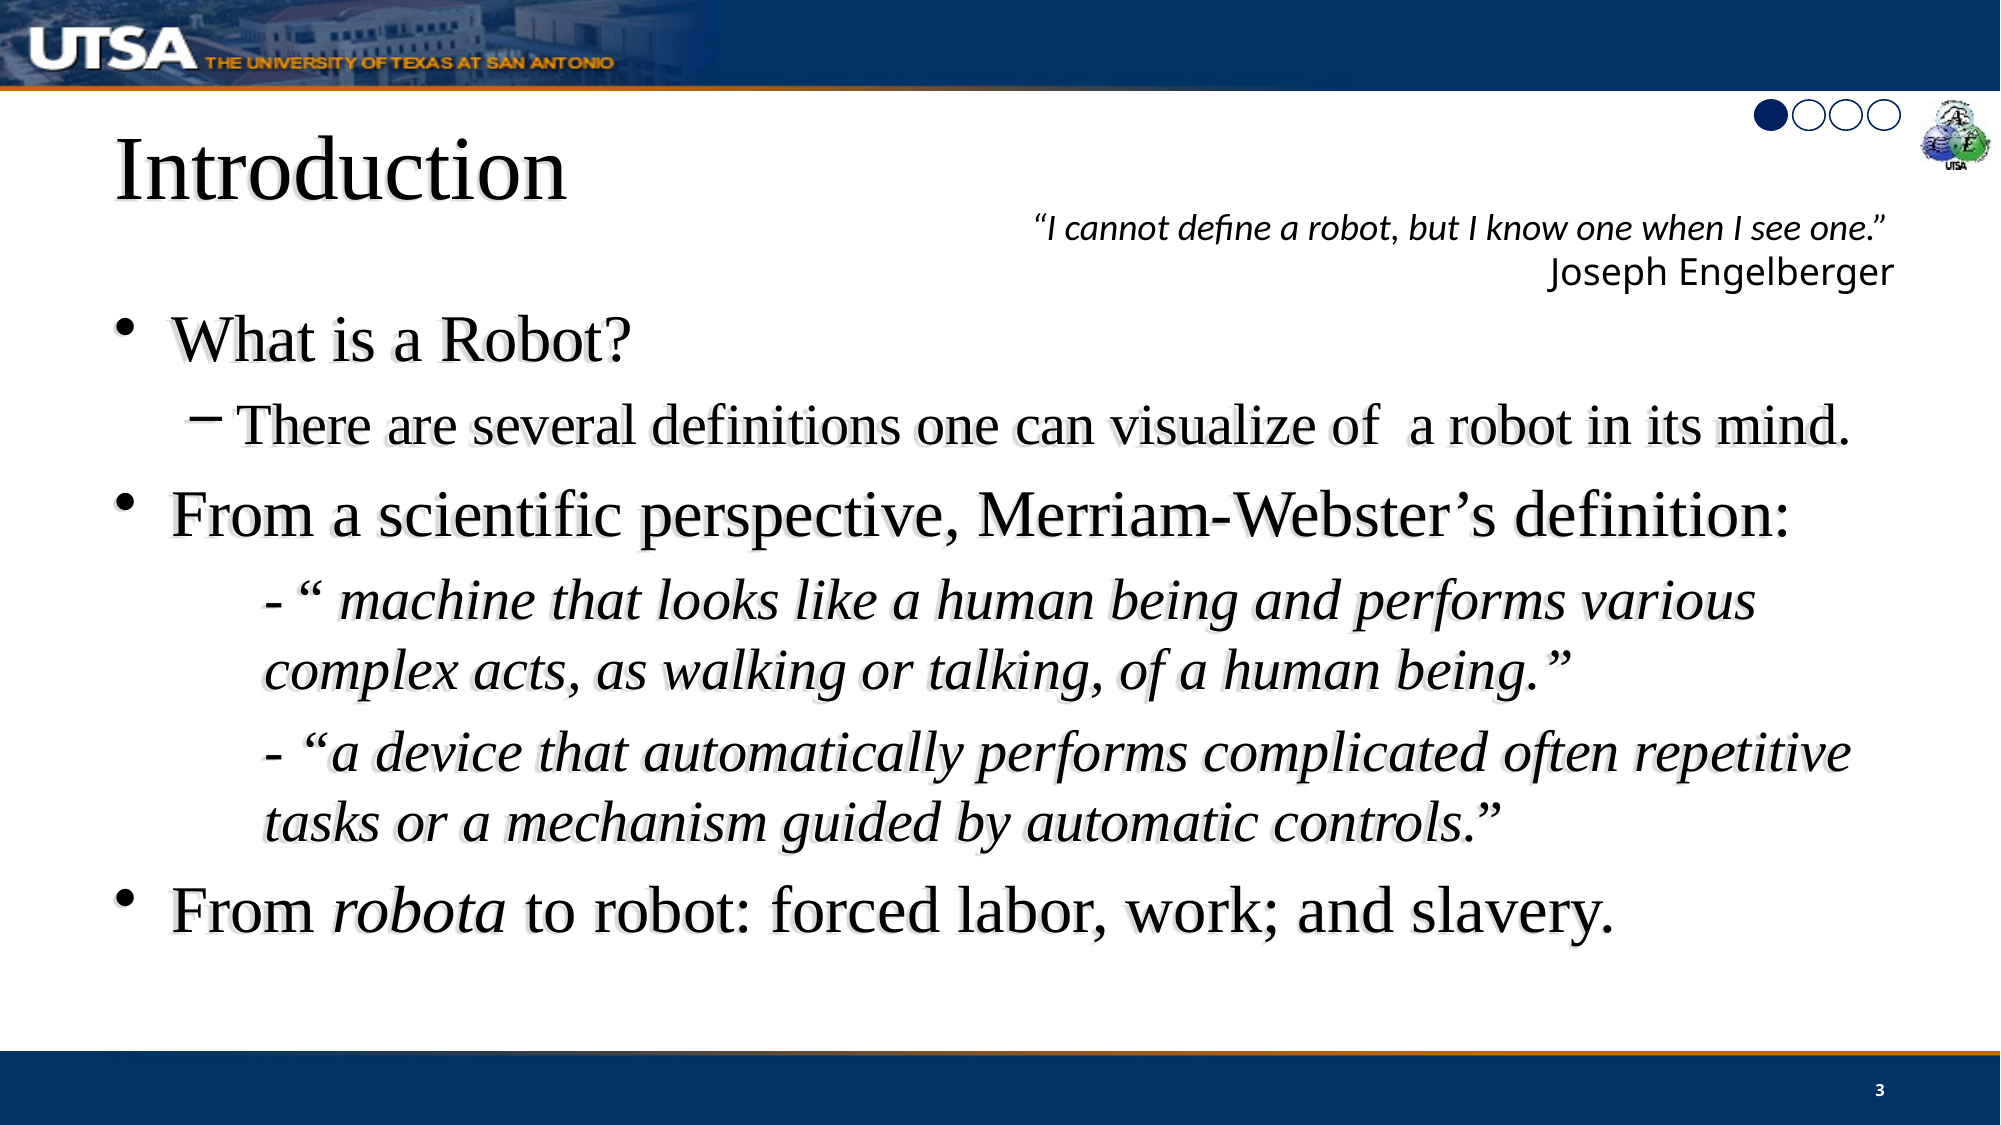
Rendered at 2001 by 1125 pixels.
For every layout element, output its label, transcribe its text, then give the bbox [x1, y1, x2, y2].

text_box [1829, 99, 1863, 131]
slide_number 3 [1716, 1072, 1901, 1113]
picture [0, 1051, 2000, 1125]
text_box [1754, 99, 1788, 131]
list What is a Robot? There are several definitions one can visualize of a robot in its mind. From a scientific perspective, Merriam-Webster’s definition: - “ machine that looks like a human being and performs various complex acts, as walking or talking, of a human being.” - “a device that automatically performs complicated often repetitive tasks or a mechanism guided by automatic controls.” From robota to robot: forced labor, work; and slavery. [99, 286, 1901, 968]
picture [1920, 99, 1993, 170]
title Introduction [99, 99, 1901, 286]
text_box [1792, 99, 1826, 131]
text_box [1867, 99, 1901, 131]
text_box “I cannot define a robot, but I know one when I see one.” Joseph Engelberger [1016, 195, 1910, 301]
picture [0, 0, 2000, 91]
